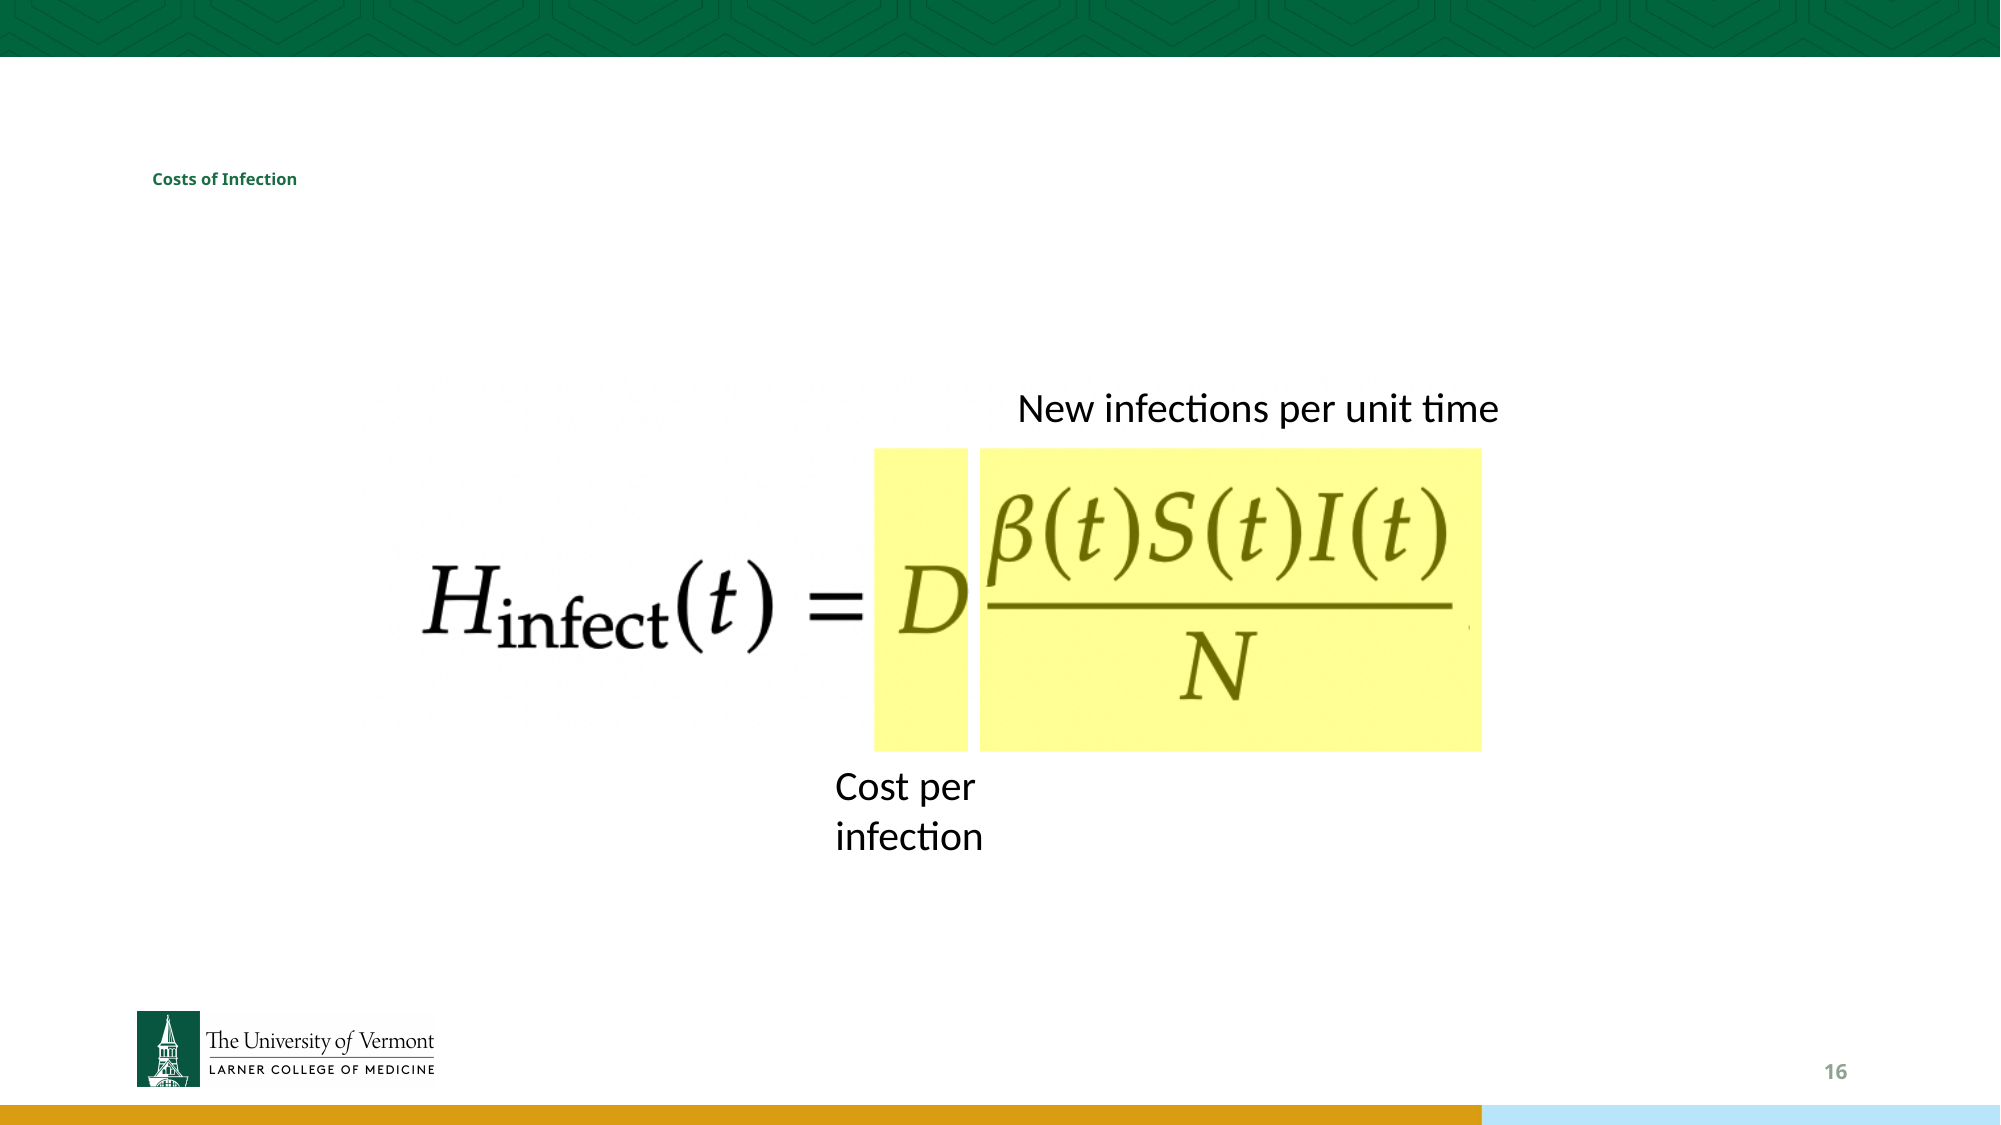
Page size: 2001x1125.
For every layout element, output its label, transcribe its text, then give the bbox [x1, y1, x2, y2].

text_box [1010, 447, 1483, 753]
picture [137, 1011, 434, 1087]
title Costs of Infection [137, 163, 1863, 197]
text_box New infections per unit time [1470, 373, 1515, 439]
text_box Cost per infection [820, 752, 1010, 867]
picture [359, 373, 1470, 752]
picture [0, 0, 2000, 57]
picture [0, 1105, 2000, 1125]
slide_number 16 [1412, 1042, 1863, 1103]
